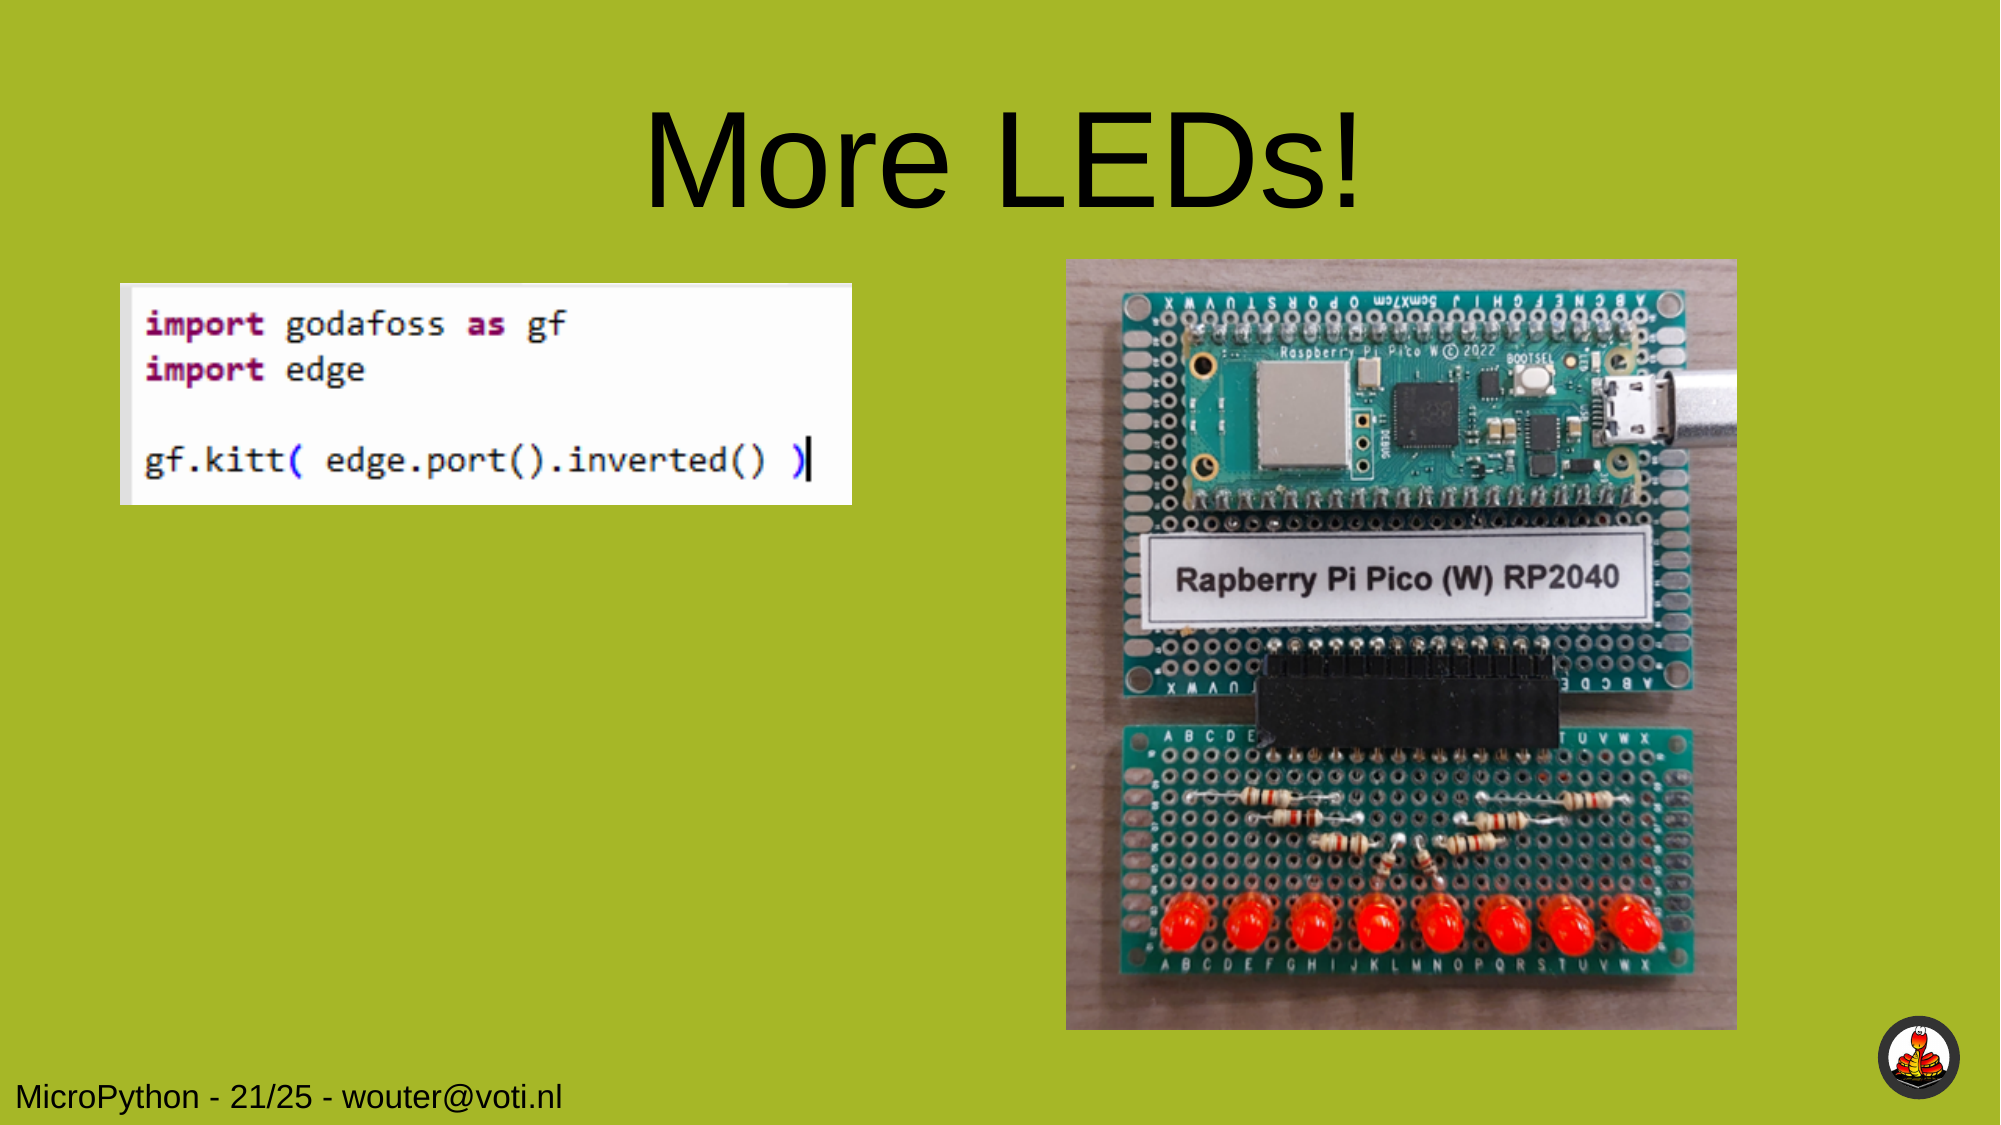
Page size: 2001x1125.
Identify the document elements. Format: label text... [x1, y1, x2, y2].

text_box More LEDs! [61, 51, 1947, 260]
picture [120, 283, 852, 506]
picture [1889, 1027, 1949, 1088]
picture [1065, 259, 1737, 1031]
